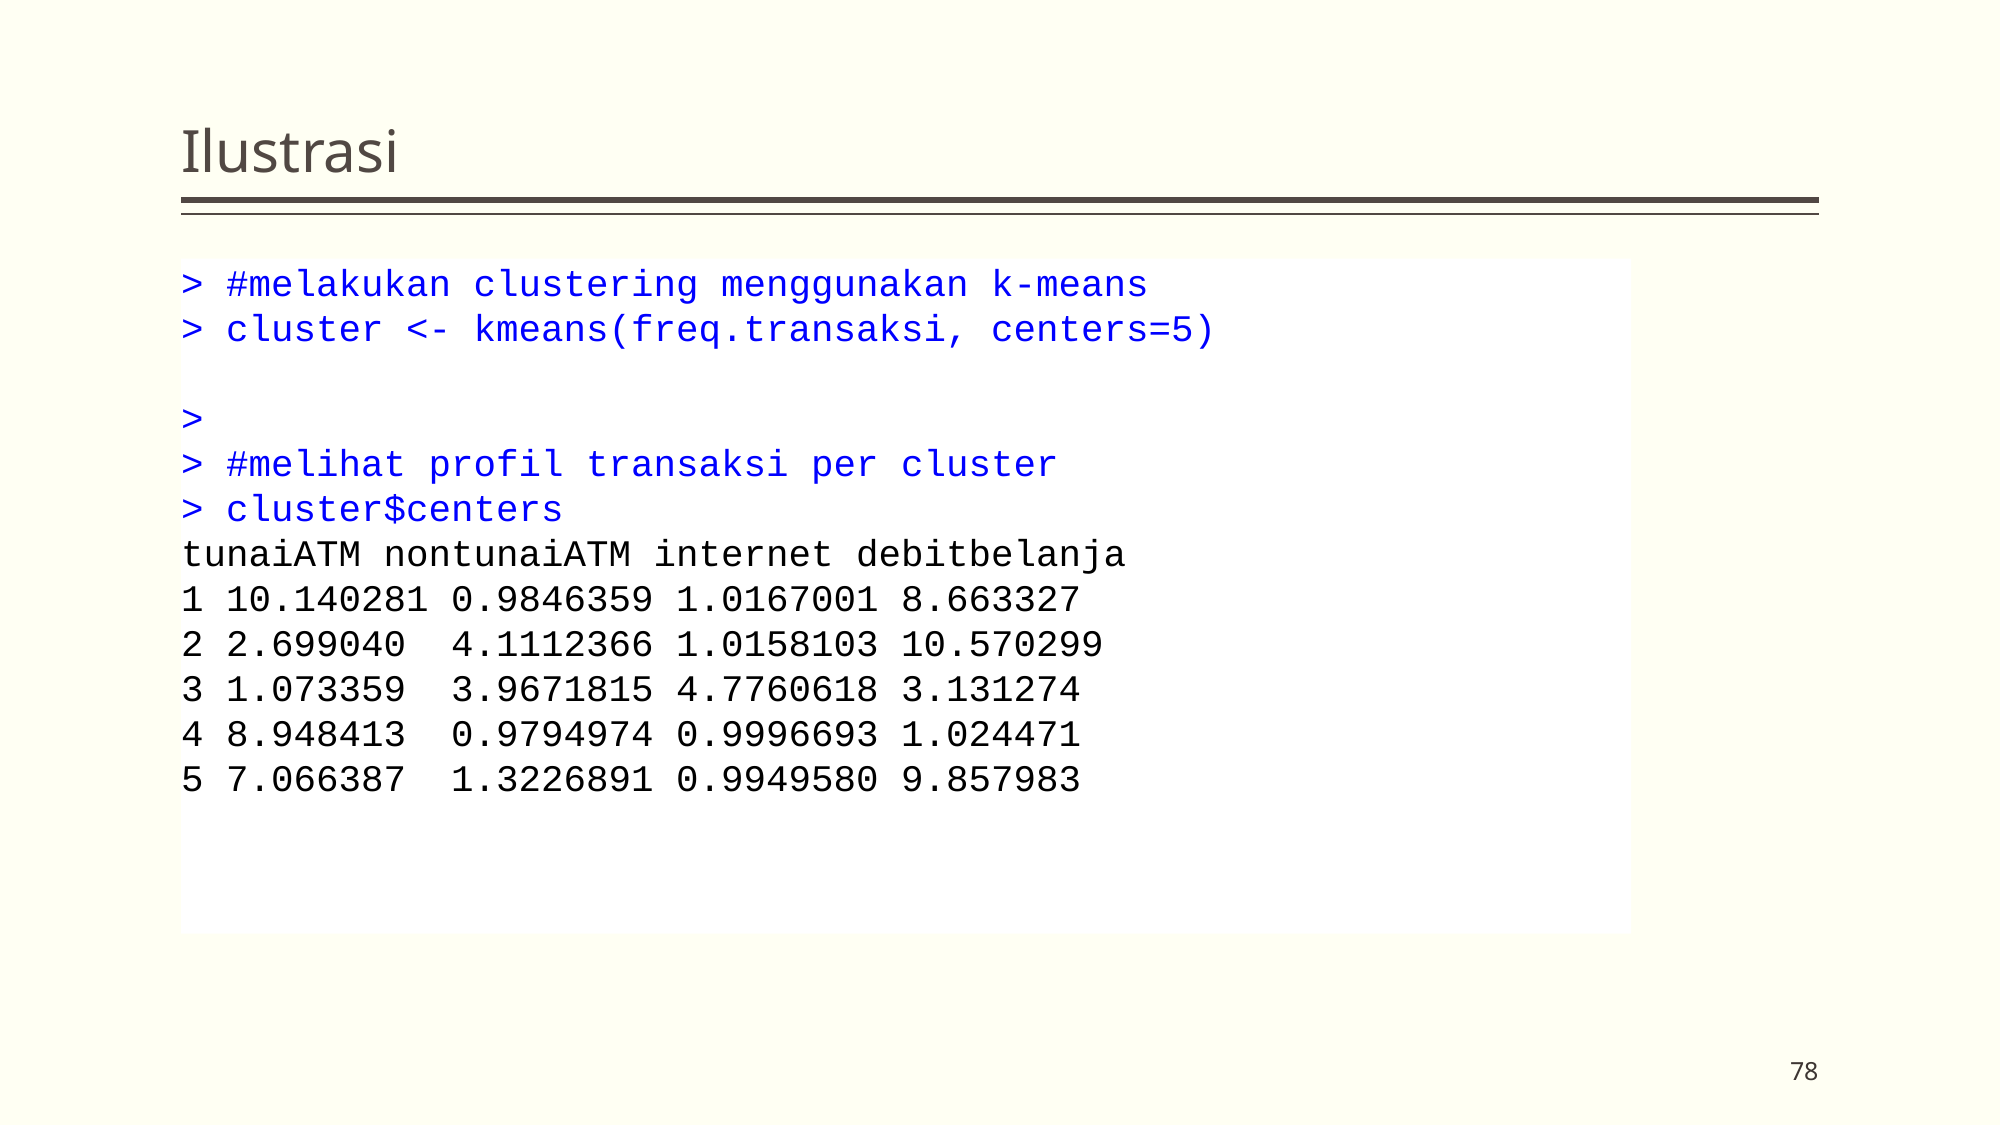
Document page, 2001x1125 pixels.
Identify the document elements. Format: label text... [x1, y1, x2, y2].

slide_number 78 [1518, 1042, 1819, 1103]
text_box > #melakukan clustering menggunakan k-means > cluster <- kmeans(freq.transaksi, centers=5) > > #melihat profil transaksi per cluster > cluster$centers tunaiATM nontunaiATM internet debitbelanja 1 10.140281 0.9846359 1.0167001 8.663327 2 2.699040 4.1112366 1.0158103 10.570299 3 1.073359 3.9671815 4.7760618 3.131274 4 8.948413 0.9794974 0.9996693 1.024471 5 7.066387 1.3226891 0.9949580 9.857983 [181, 258, 1632, 934]
title Ilustrasi [181, 12, 1819, 193]
